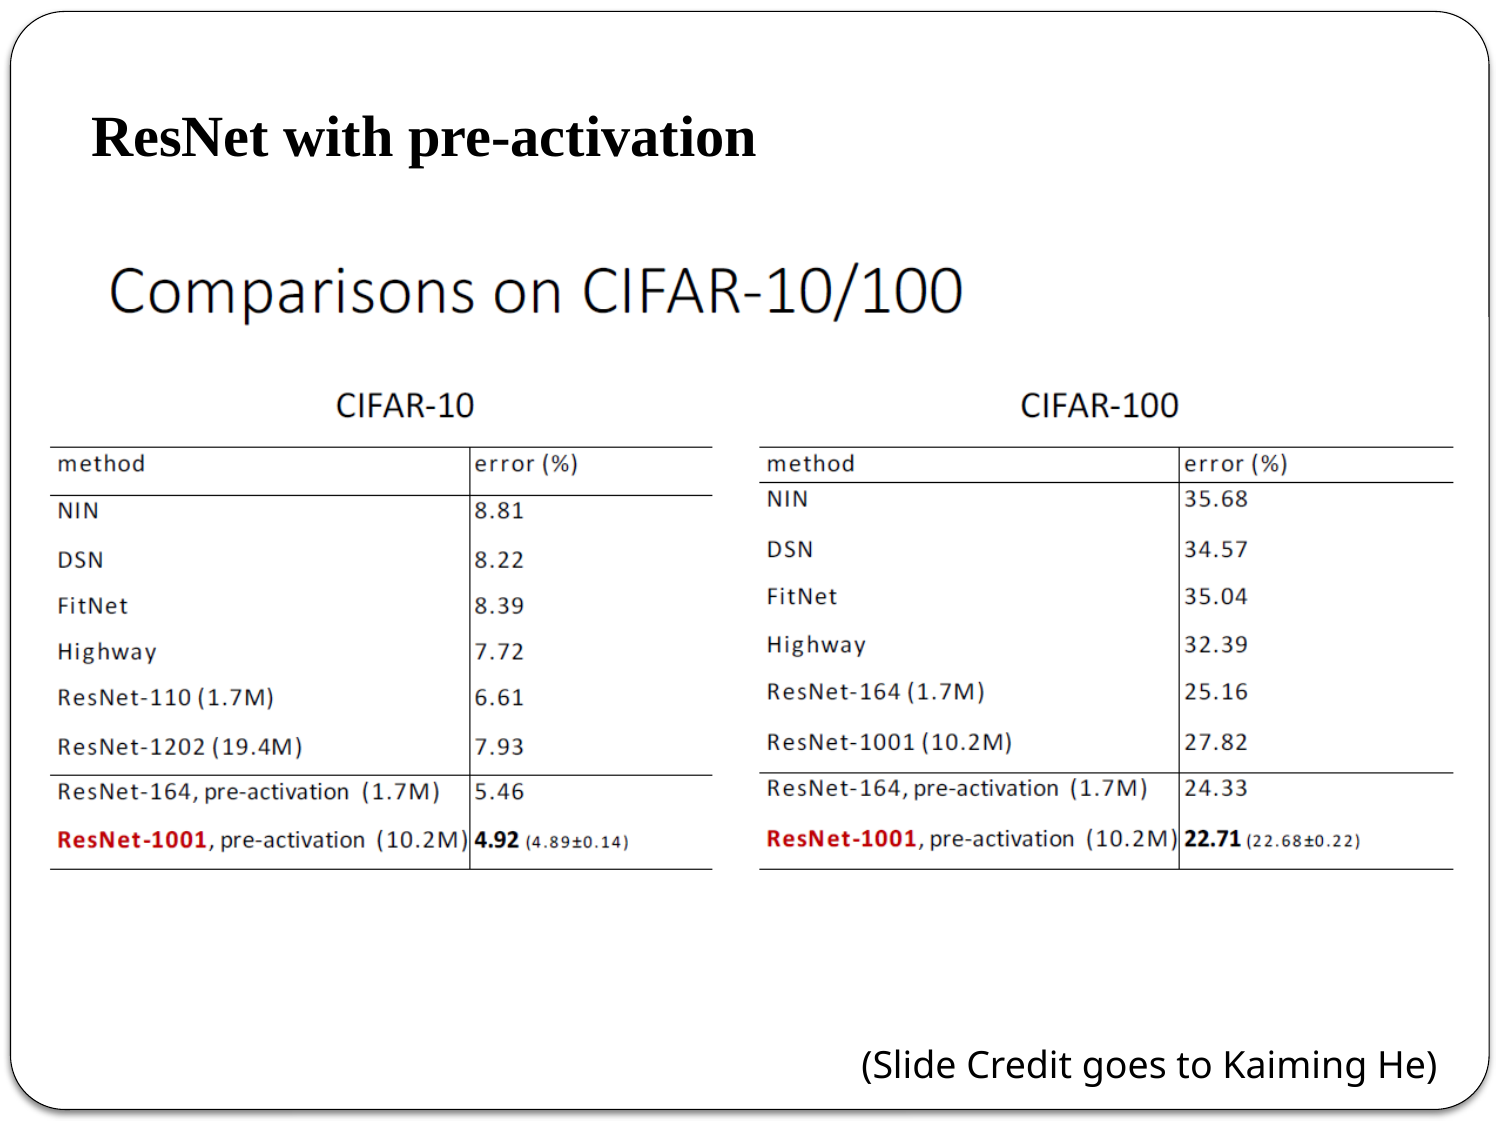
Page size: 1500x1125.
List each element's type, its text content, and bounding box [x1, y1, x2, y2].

text_box ResNet with pre-activation [76, 90, 1388, 175]
picture [29, 221, 1485, 918]
text_box (Slide Credit goes to Kaiming He) [846, 1033, 1453, 1094]
